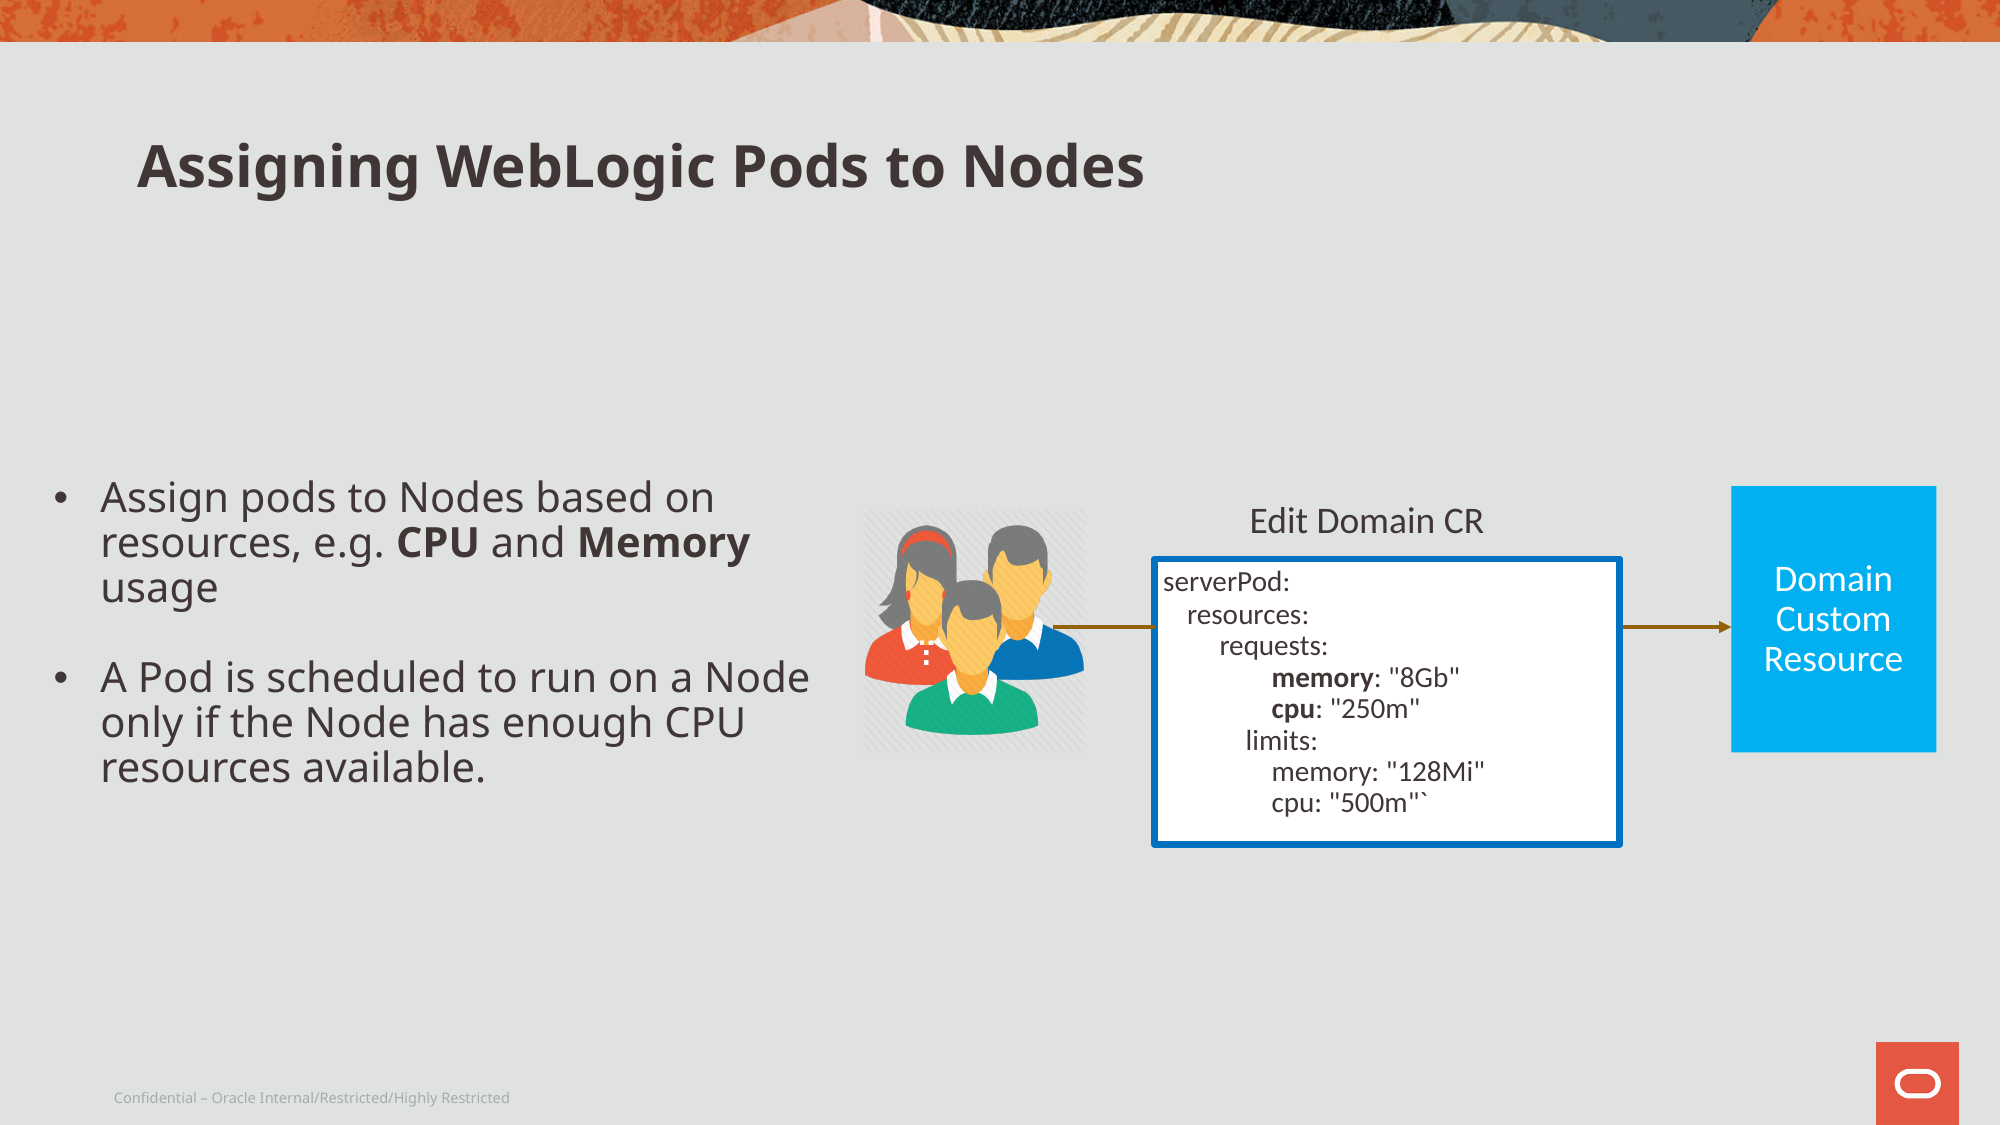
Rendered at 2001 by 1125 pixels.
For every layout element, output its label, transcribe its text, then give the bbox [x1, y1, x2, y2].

picture [0, 0, 2000, 42]
footer Confidential – Oracle Internal/Restricted/Highly Restricted [113, 1068, 1284, 1125]
text_box Edit Domain CR [1249, 500, 1400, 558]
list Domain Custom Resource [1730, 485, 1937, 754]
picture [862, 507, 1087, 753]
text_box Assign pods to Nodes based on resources, e.g. CPU and Memory usage A Pod is scheduled to run on a Node only if the Node has enough CPU resources available. [53, 416, 825, 1046]
picture [1876, 1042, 1959, 1125]
text_box serverPod: resources: requests: memory: "8Gb" cpu: "250m" limits: memory: "128Mi" cpu: "500m"` [1154, 558, 1620, 845]
title Assigning WebLogic Pods to Nodes [137, 59, 1863, 278]
